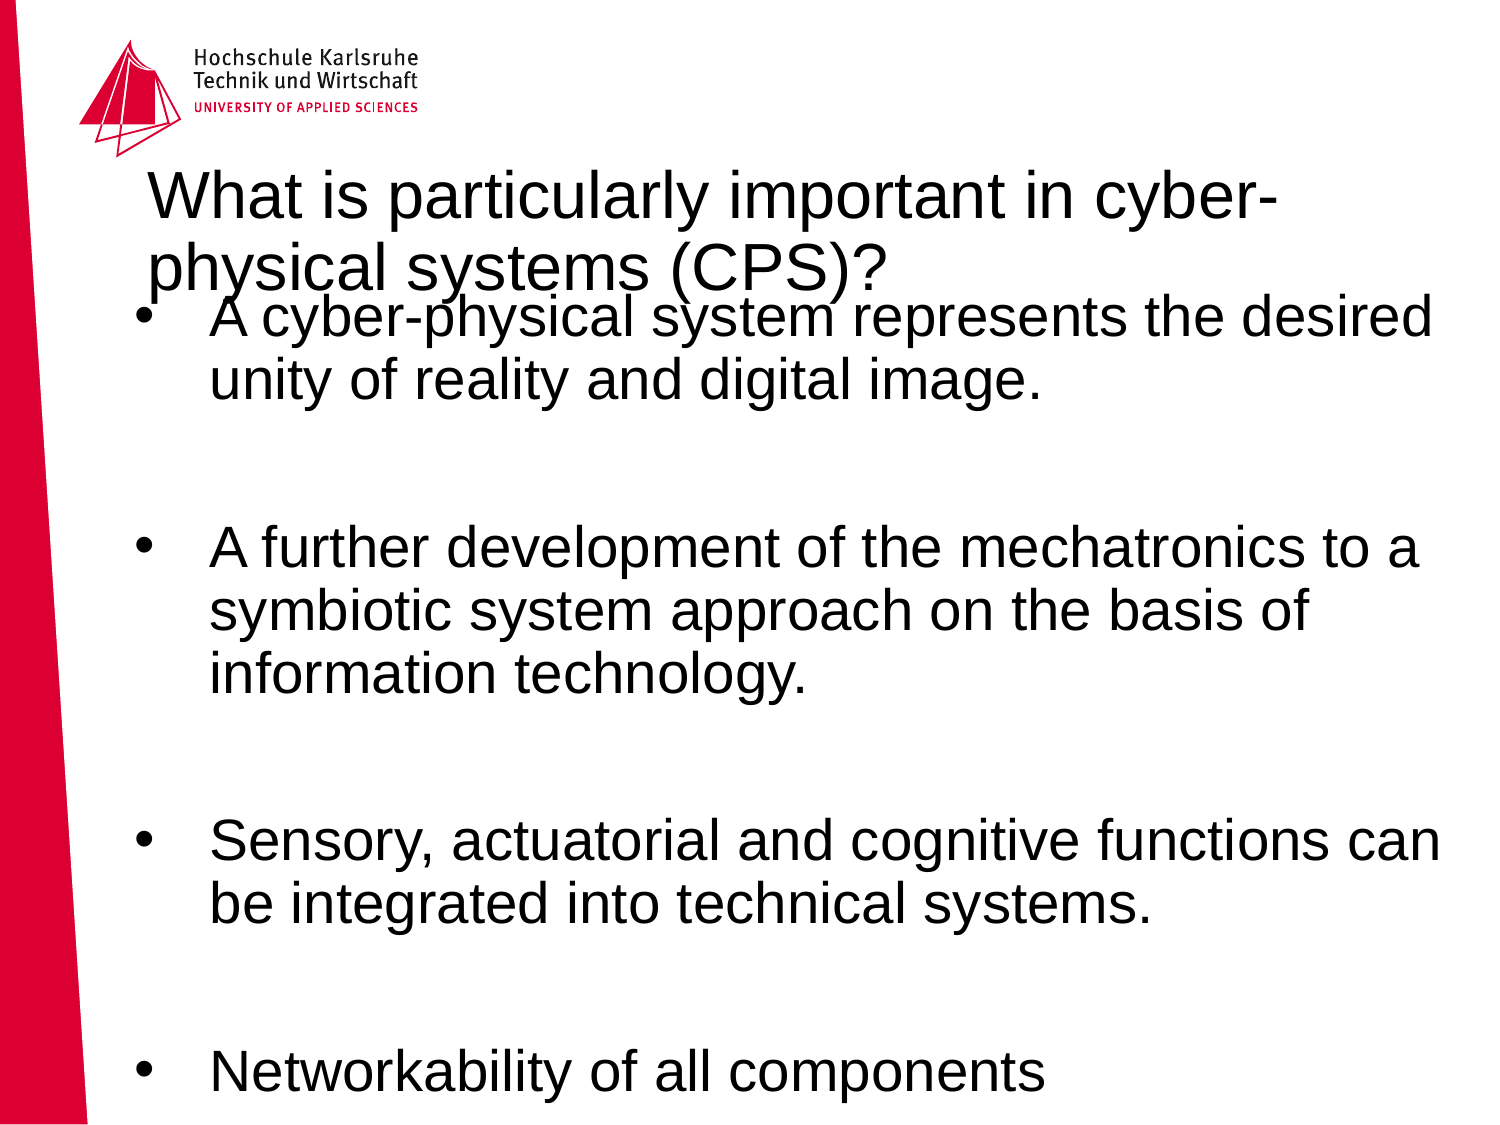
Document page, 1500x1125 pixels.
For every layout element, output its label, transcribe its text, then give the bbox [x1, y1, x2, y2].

title What is particularly important in cyber-physical systems (CPS)? [147, 152, 1425, 313]
subtitle A cyber-physical system represents the desired unity of reality and digital image. A further development of the mechatronics to a symbiotic system approach on the basis of information technology. Sensory, actuatorial and cognitive functions can be integrated into technical systems. Networkability of all components [134, 368, 1485, 1022]
